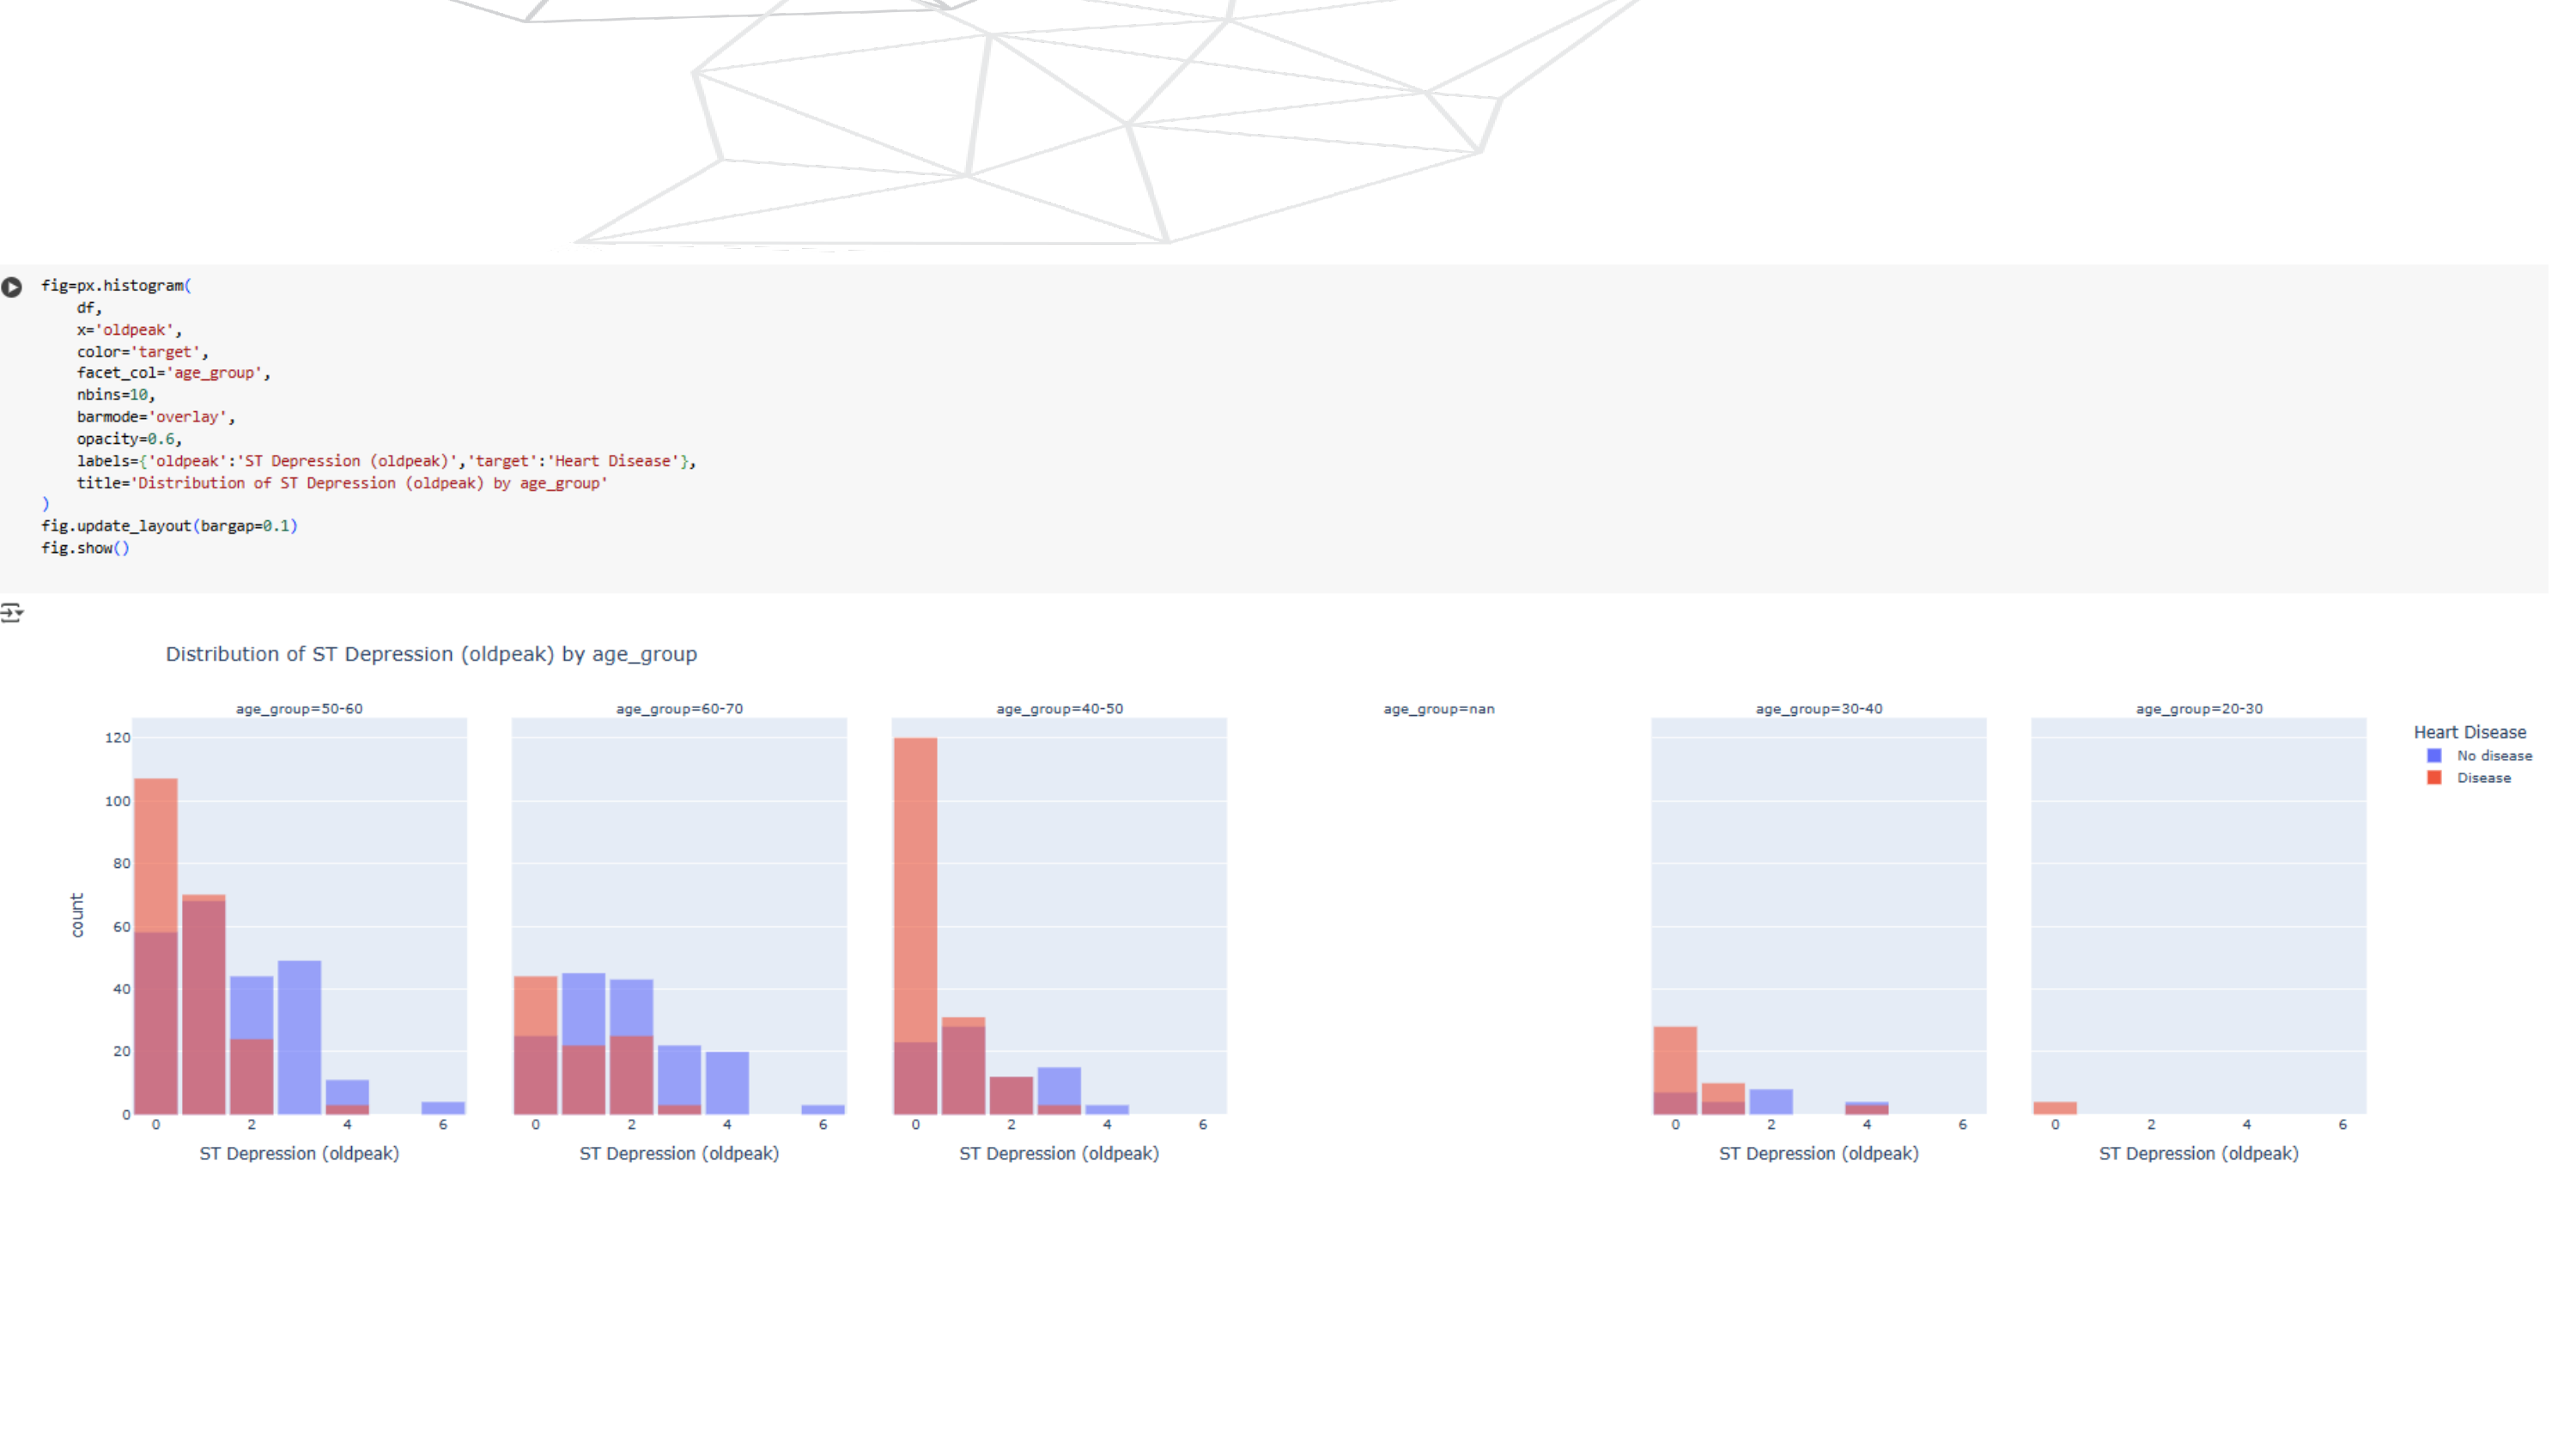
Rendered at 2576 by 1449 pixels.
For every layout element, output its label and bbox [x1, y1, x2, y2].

text_box [0, 252, 2549, 1196]
text_box [178, 0, 1661, 252]
